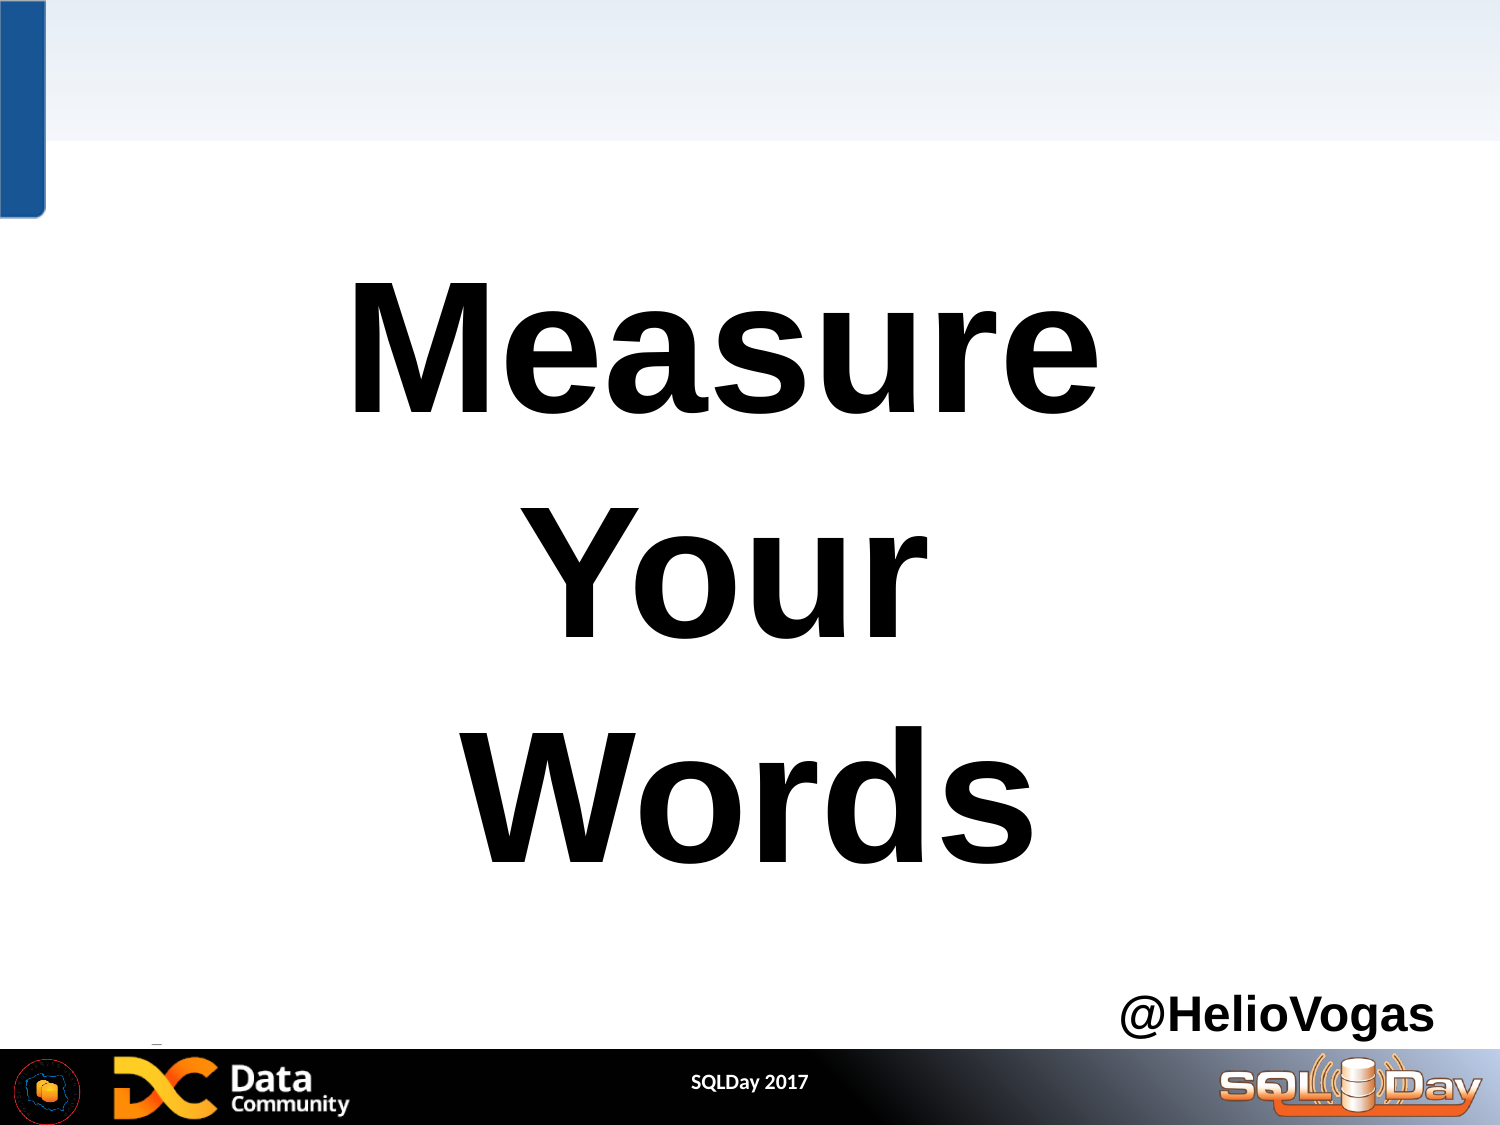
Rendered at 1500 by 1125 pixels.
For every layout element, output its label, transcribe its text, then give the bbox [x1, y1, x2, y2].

text_box @HelioVogas [1103, 966, 1479, 1032]
picture [12, 1057, 81, 1125]
picture [92, 1044, 378, 1125]
picture [1219, 1053, 1483, 1117]
picture [0, 0, 46, 219]
text_box Measure Your Words [74, 337, 1426, 788]
